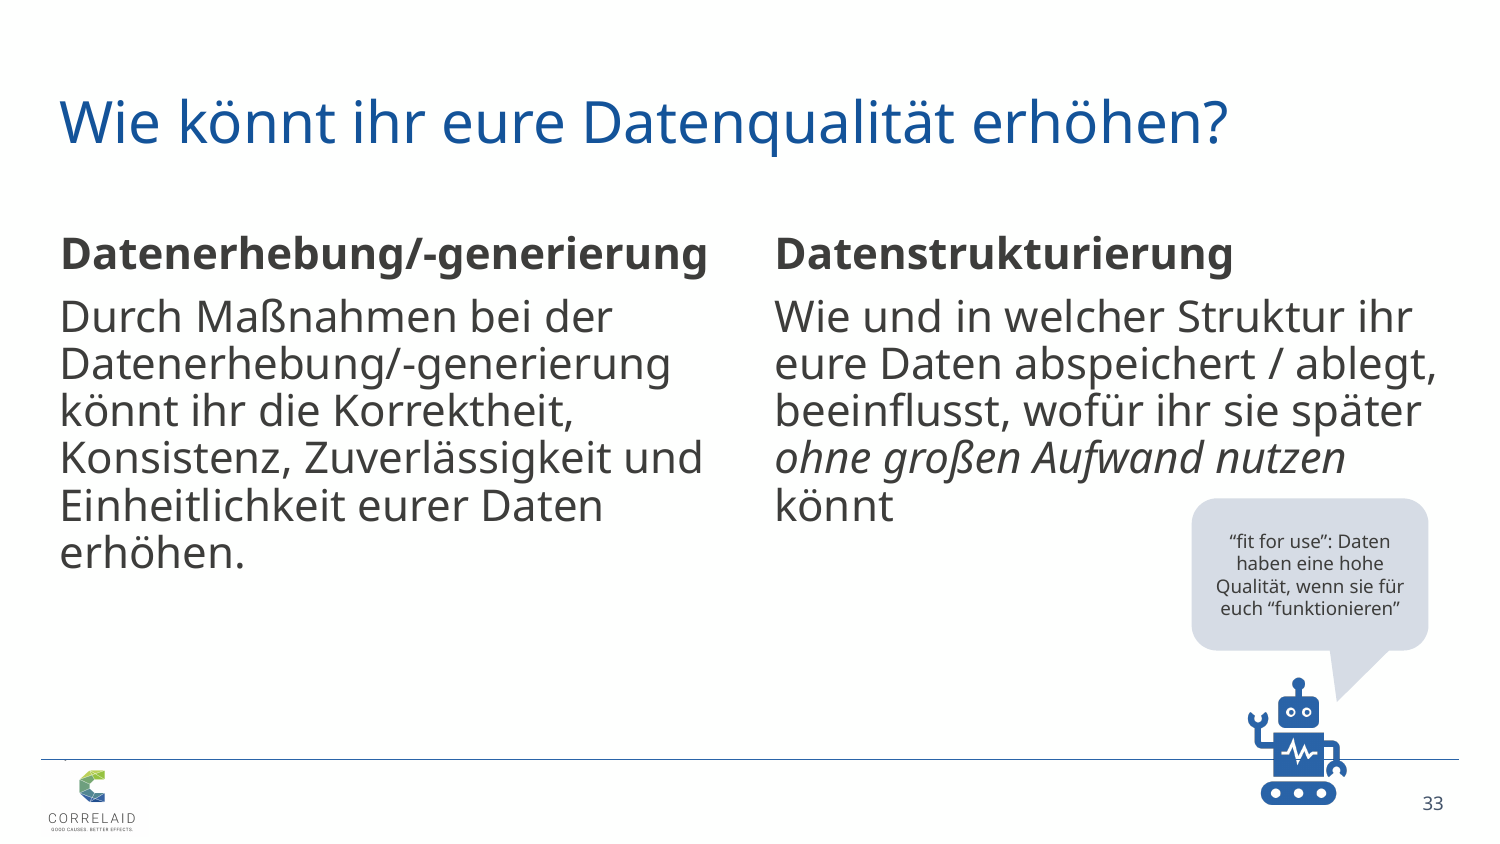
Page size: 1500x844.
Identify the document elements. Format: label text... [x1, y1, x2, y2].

picture [1222, 668, 1374, 819]
picture [41, 760, 149, 837]
title Wie könnt ihr eure Datenqualität erhöhen? [44, 43, 1459, 207]
text_box “fit for use”: Daten haben eine hohe Qualität, wenn sie für euch “funktionieren” [1190, 497, 1430, 668]
list Datenerhebung/-generierung Durch Maßnahmen bei der Datenerhebung/-generierung könnt ihr die Korrektheit, Konsistenz, Zuverlässigkeit und Einheitlichkeit eurer Daten erhöhen. [44, 223, 741, 744]
list Datenstrukturierung Wie und in welcher Struktur ihr eure Daten abspeichert / ablegt, beeinflusst, wofür ihr sie später ohne großen Aufwand nutzen könnt [759, 223, 1456, 744]
